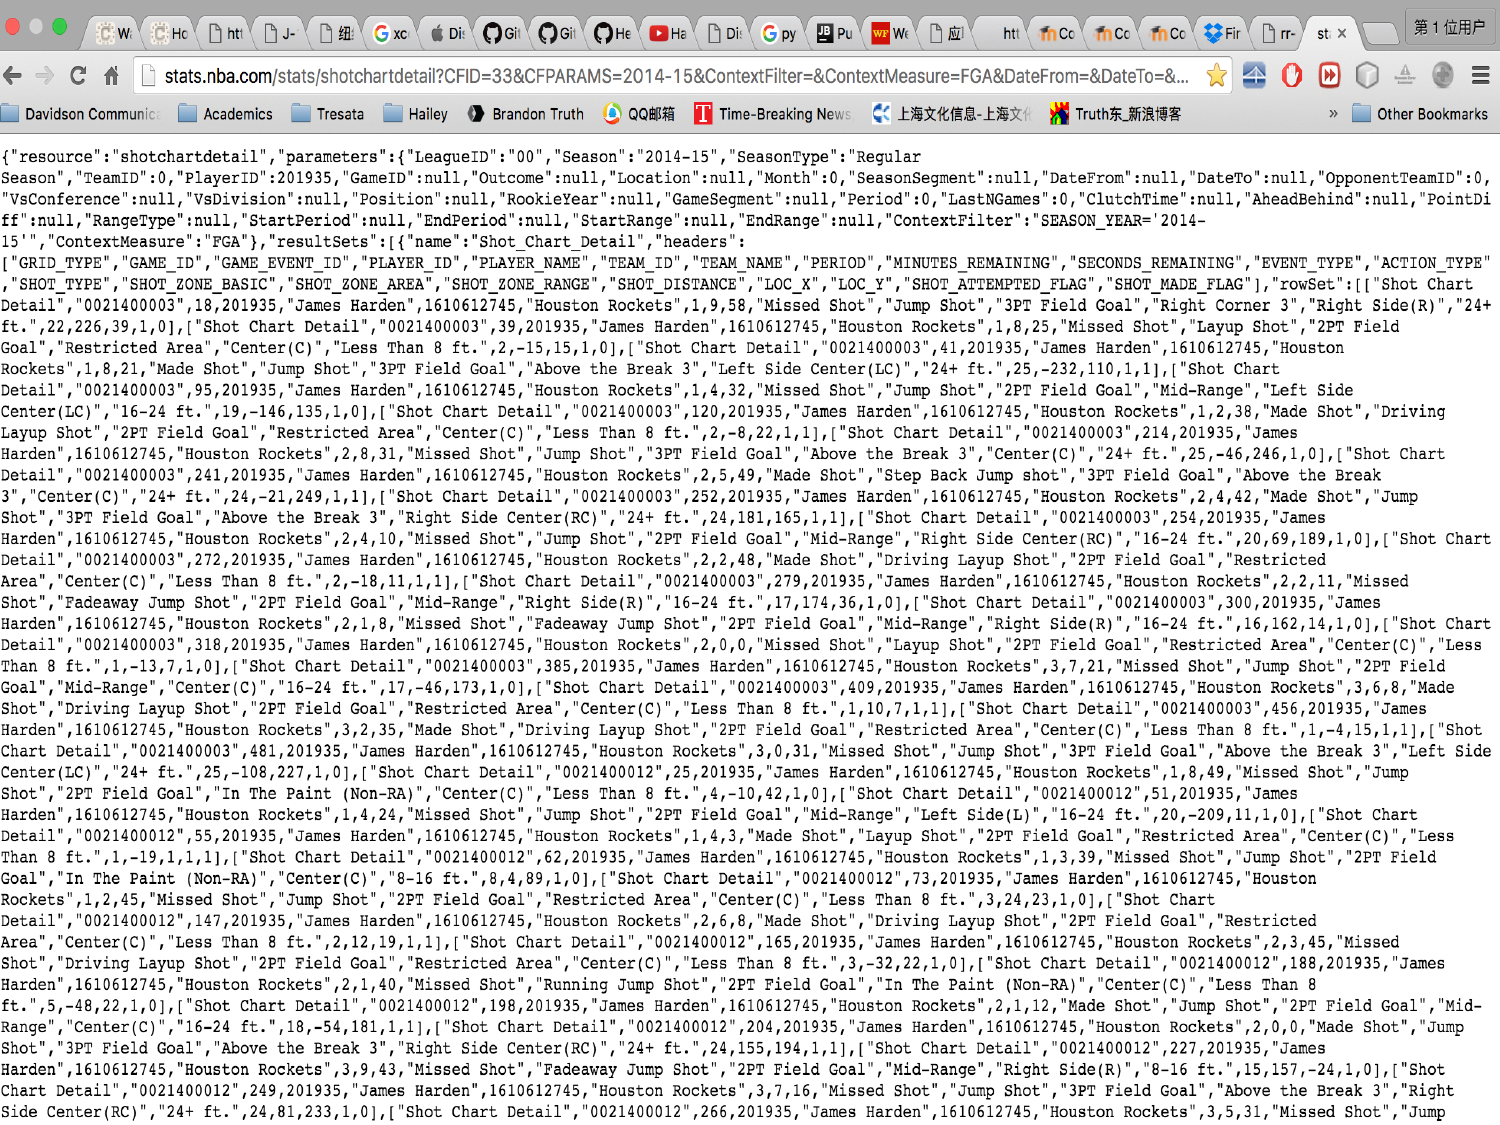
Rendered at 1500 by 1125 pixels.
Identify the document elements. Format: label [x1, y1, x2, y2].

list [0, 0, 1500, 1125]
